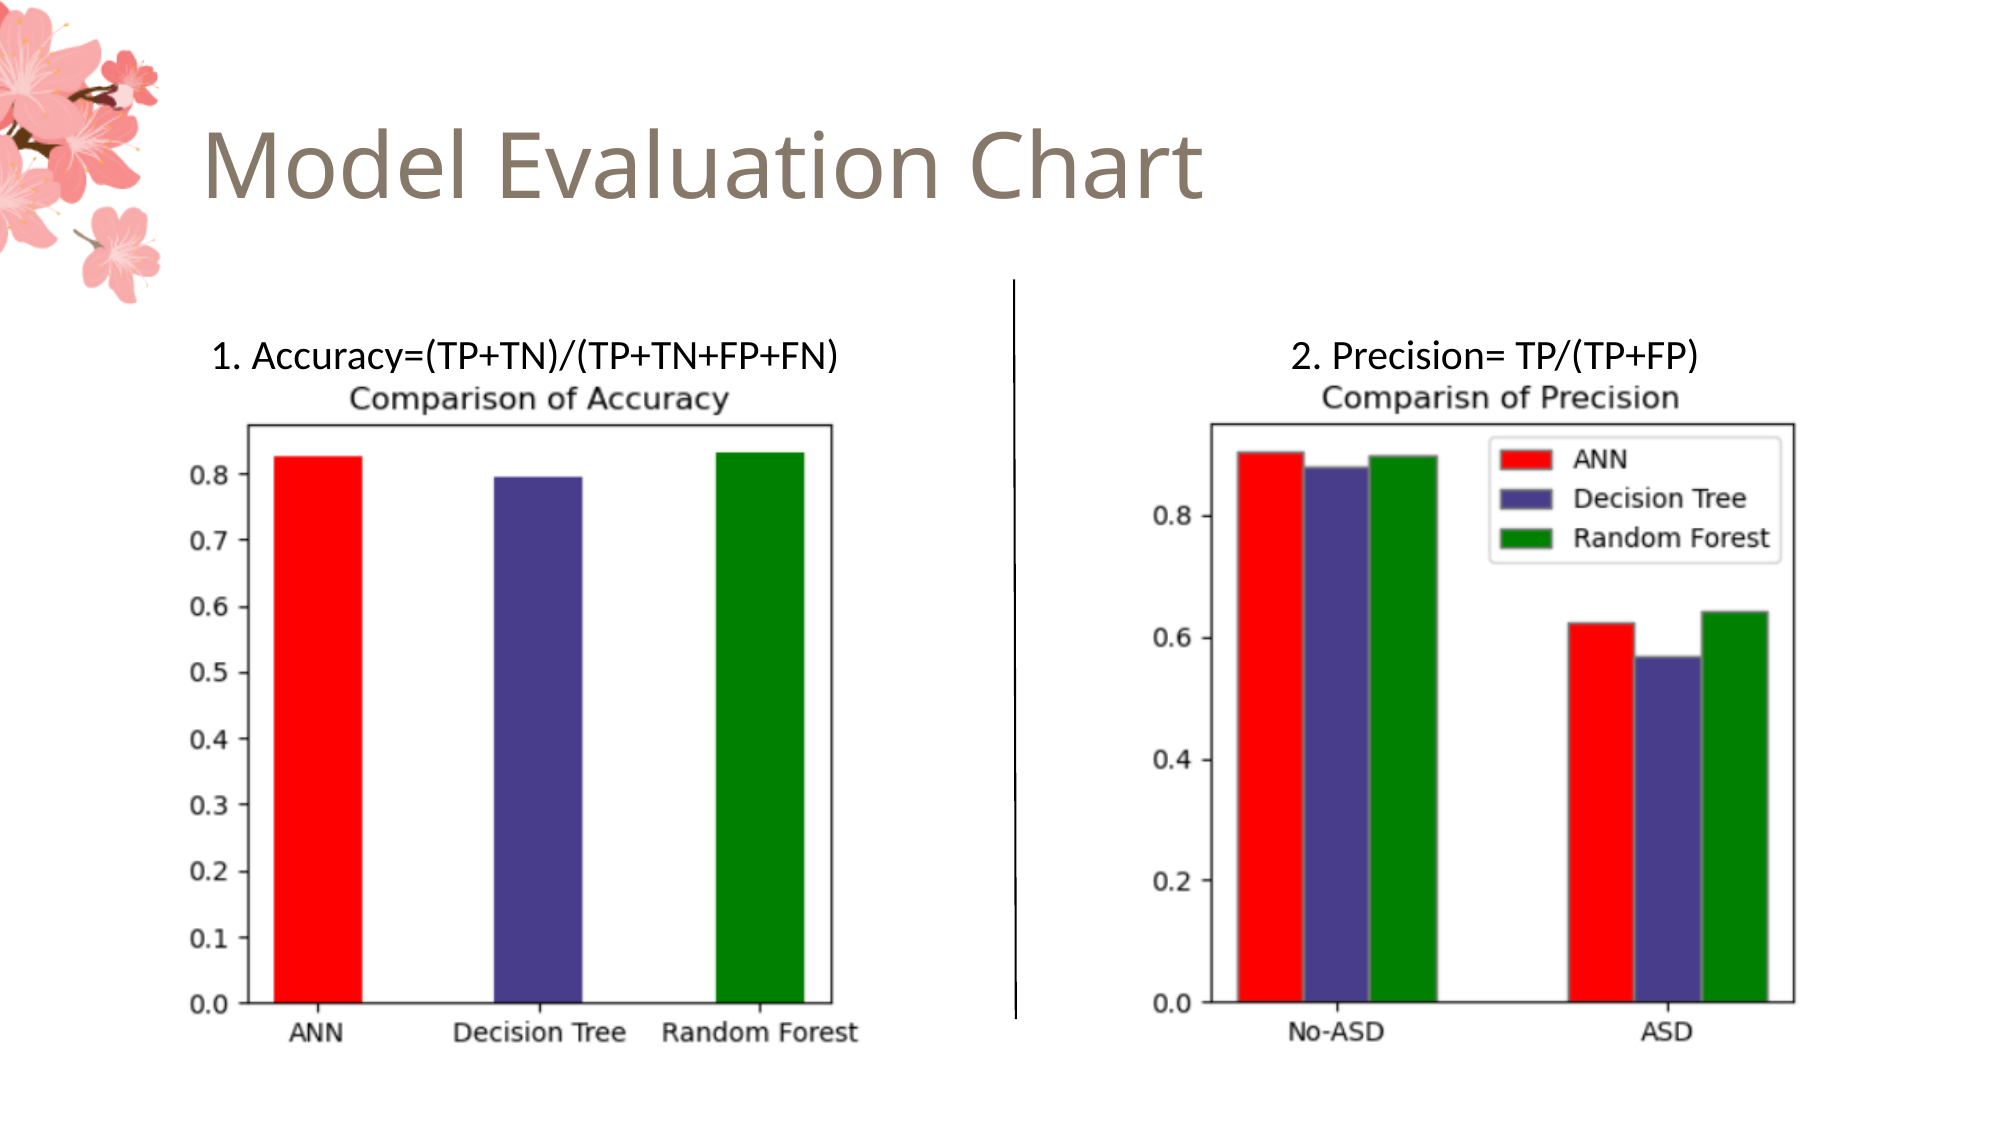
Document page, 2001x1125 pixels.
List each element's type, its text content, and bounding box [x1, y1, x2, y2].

picture [1137, 373, 1854, 1056]
picture [0, 0, 197, 328]
title Model Evaluation Chart [137, 59, 1863, 278]
picture [161, 373, 898, 1071]
text_box 1. Accuracy=(TP+TN)/(TP+TN+FP+FN) [129, 320, 975, 915]
text_box 2. Precision= TP/(TP+FP) [1114, 320, 1950, 425]
